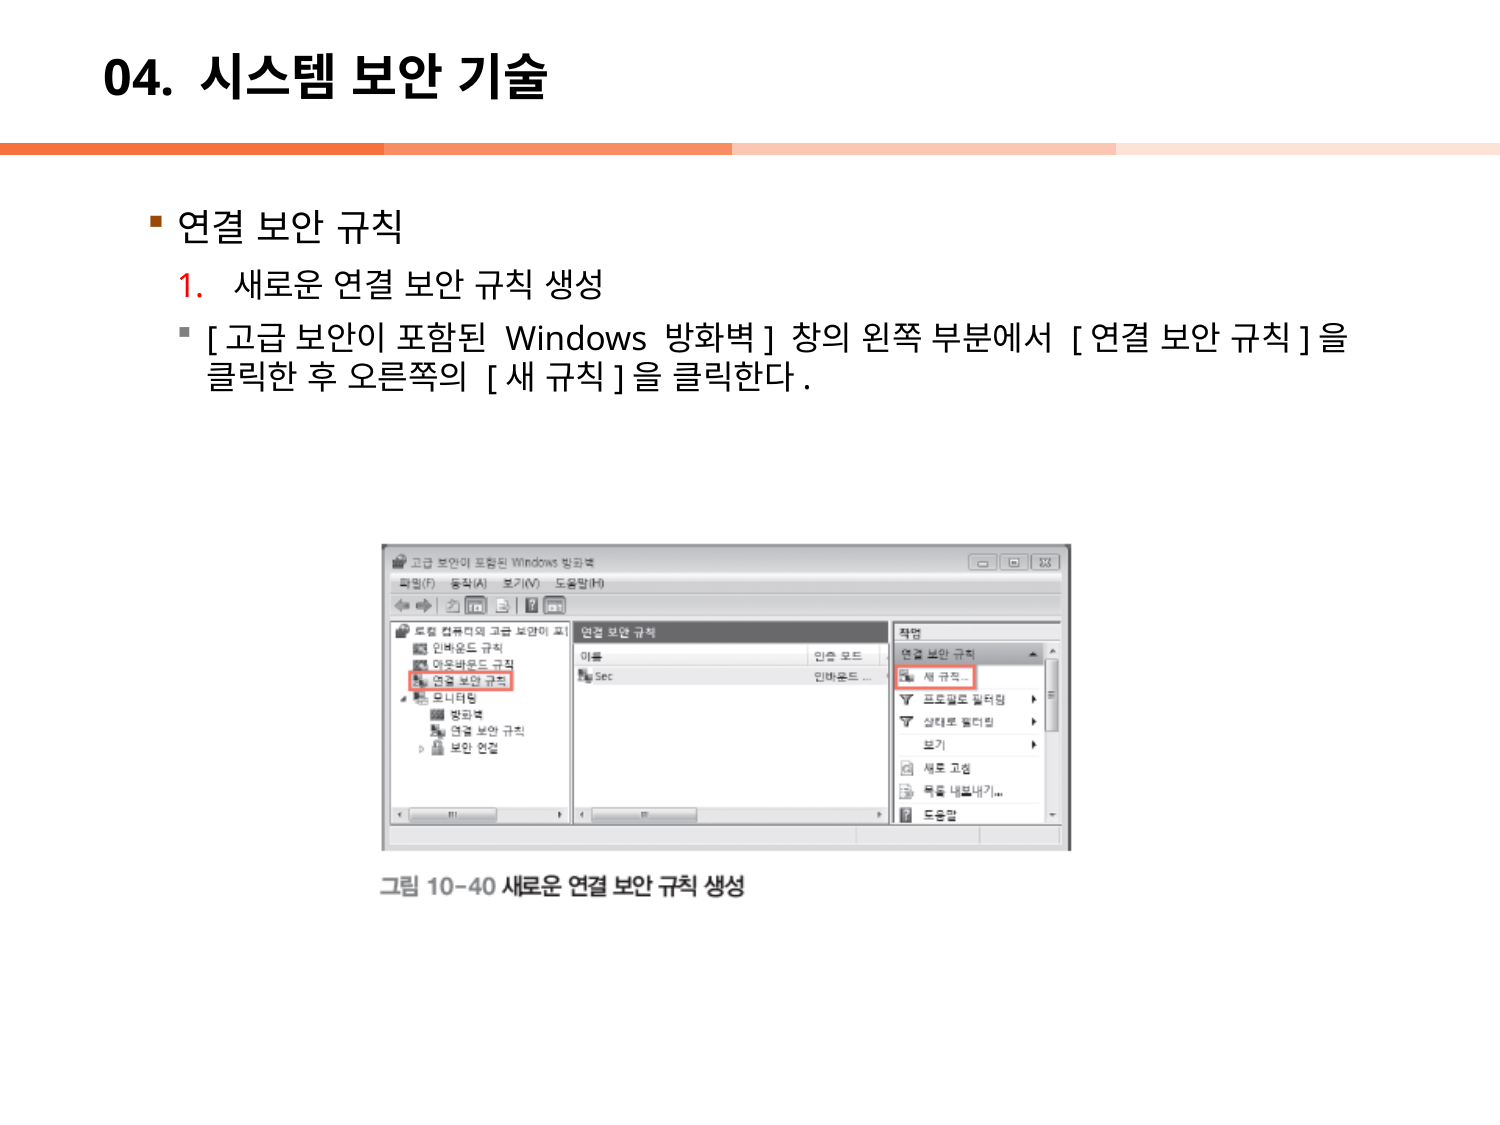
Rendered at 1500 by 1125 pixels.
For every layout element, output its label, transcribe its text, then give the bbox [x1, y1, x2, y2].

picture [359, 526, 1098, 917]
list 연결 보안 규칙 새로운 연결 보안 규칙 생성 [고급 보안이 포함된 Windows 방화벽] 창의 왼쪽 부분에서 [연결 보안 규칙]을 클릭한 후 오른쪽의 [새 규칙]을 클릭한다. [88, 196, 1436, 1083]
title 04. 시스템 보안 기술 [88, 30, 1330, 121]
